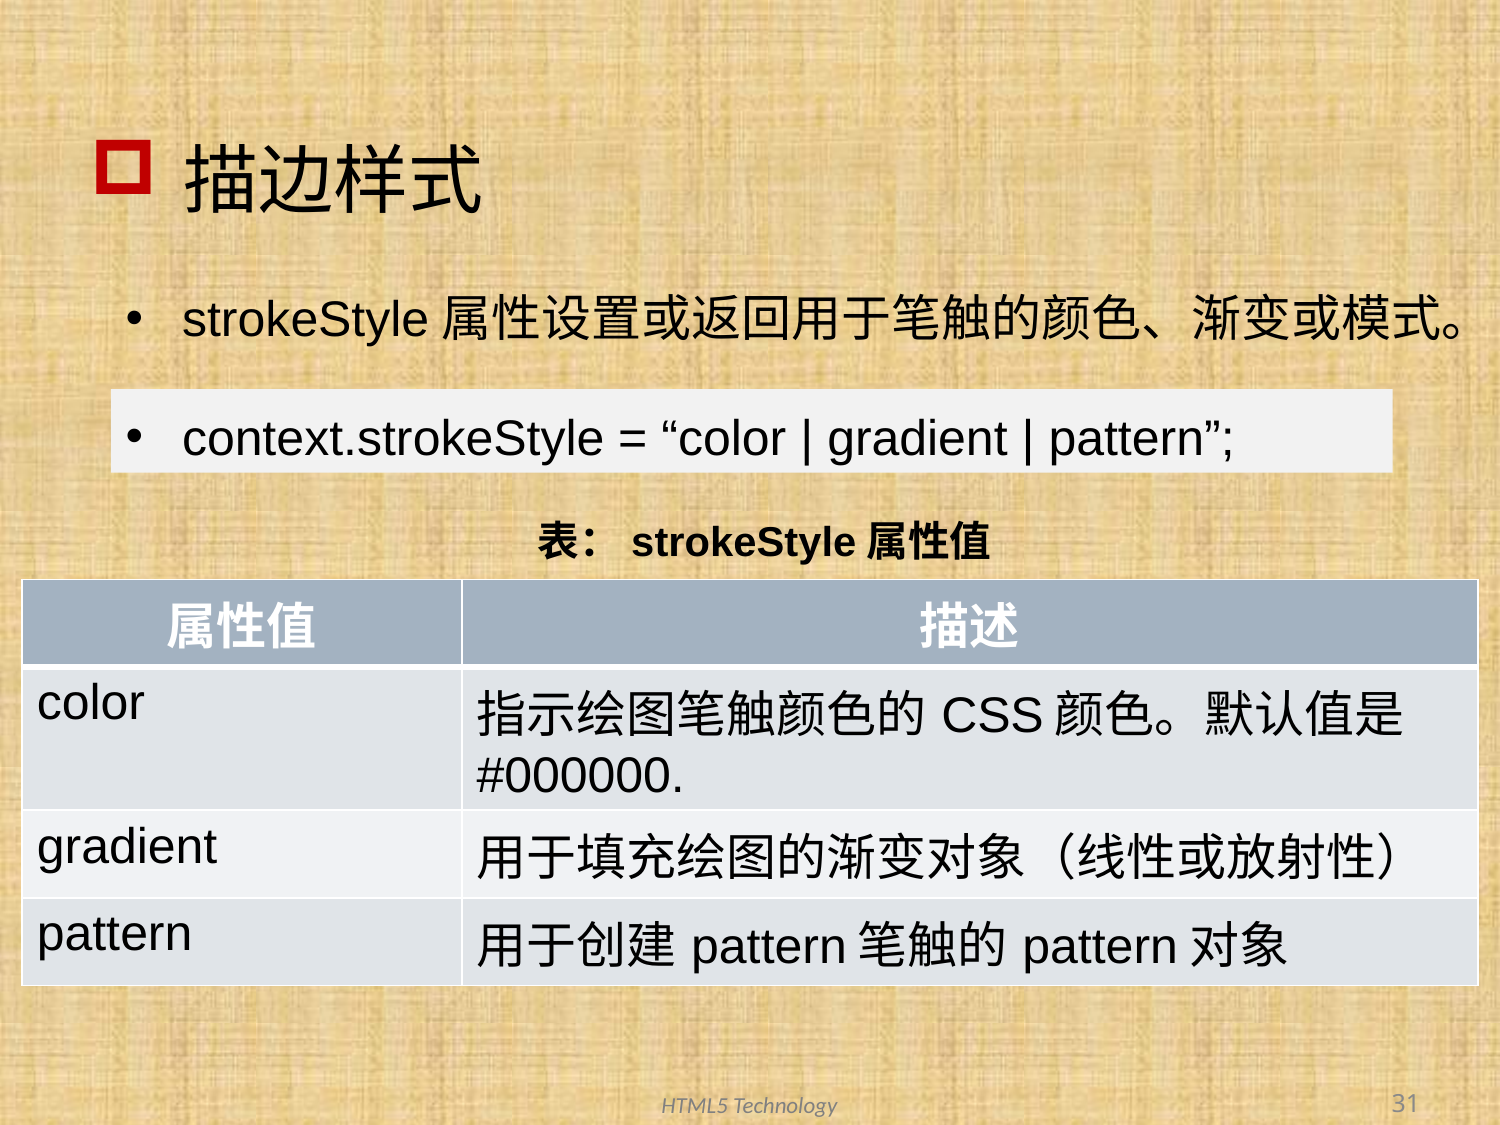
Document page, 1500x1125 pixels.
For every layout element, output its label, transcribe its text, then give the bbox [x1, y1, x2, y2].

table_cell color [23, 670, 461, 809]
table_cell 用于创建pattern笔触的pattern对象 [463, 899, 1477, 985]
table_cell 指示绘图笔触颜色的CSS颜色。默认值是#000000. [463, 670, 1477, 809]
text_box context.strokeStyle = “color | gradient | pattern”; [110, 389, 1393, 473]
footer HTML5 Technology [482, 1083, 1017, 1125]
table_cell 用于填充绘图的渐变对象（线性或放射性） [463, 811, 1477, 897]
table_cell pattern [23, 899, 461, 985]
table_header 描述 [463, 580, 1477, 664]
title 描边样式 [75, 124, 1478, 271]
text_box strokeStyle属性设置或返回用于笔触的颜色、渐变或模式。 [110, 270, 1459, 355]
text_box 表：strokeStyle属性值 [523, 507, 1007, 573]
picture [0, 0, 1500, 1125]
table_header 属性值 [23, 580, 461, 664]
table_cell gradient [23, 811, 461, 897]
slide_number 31 [1097, 1082, 1436, 1125]
